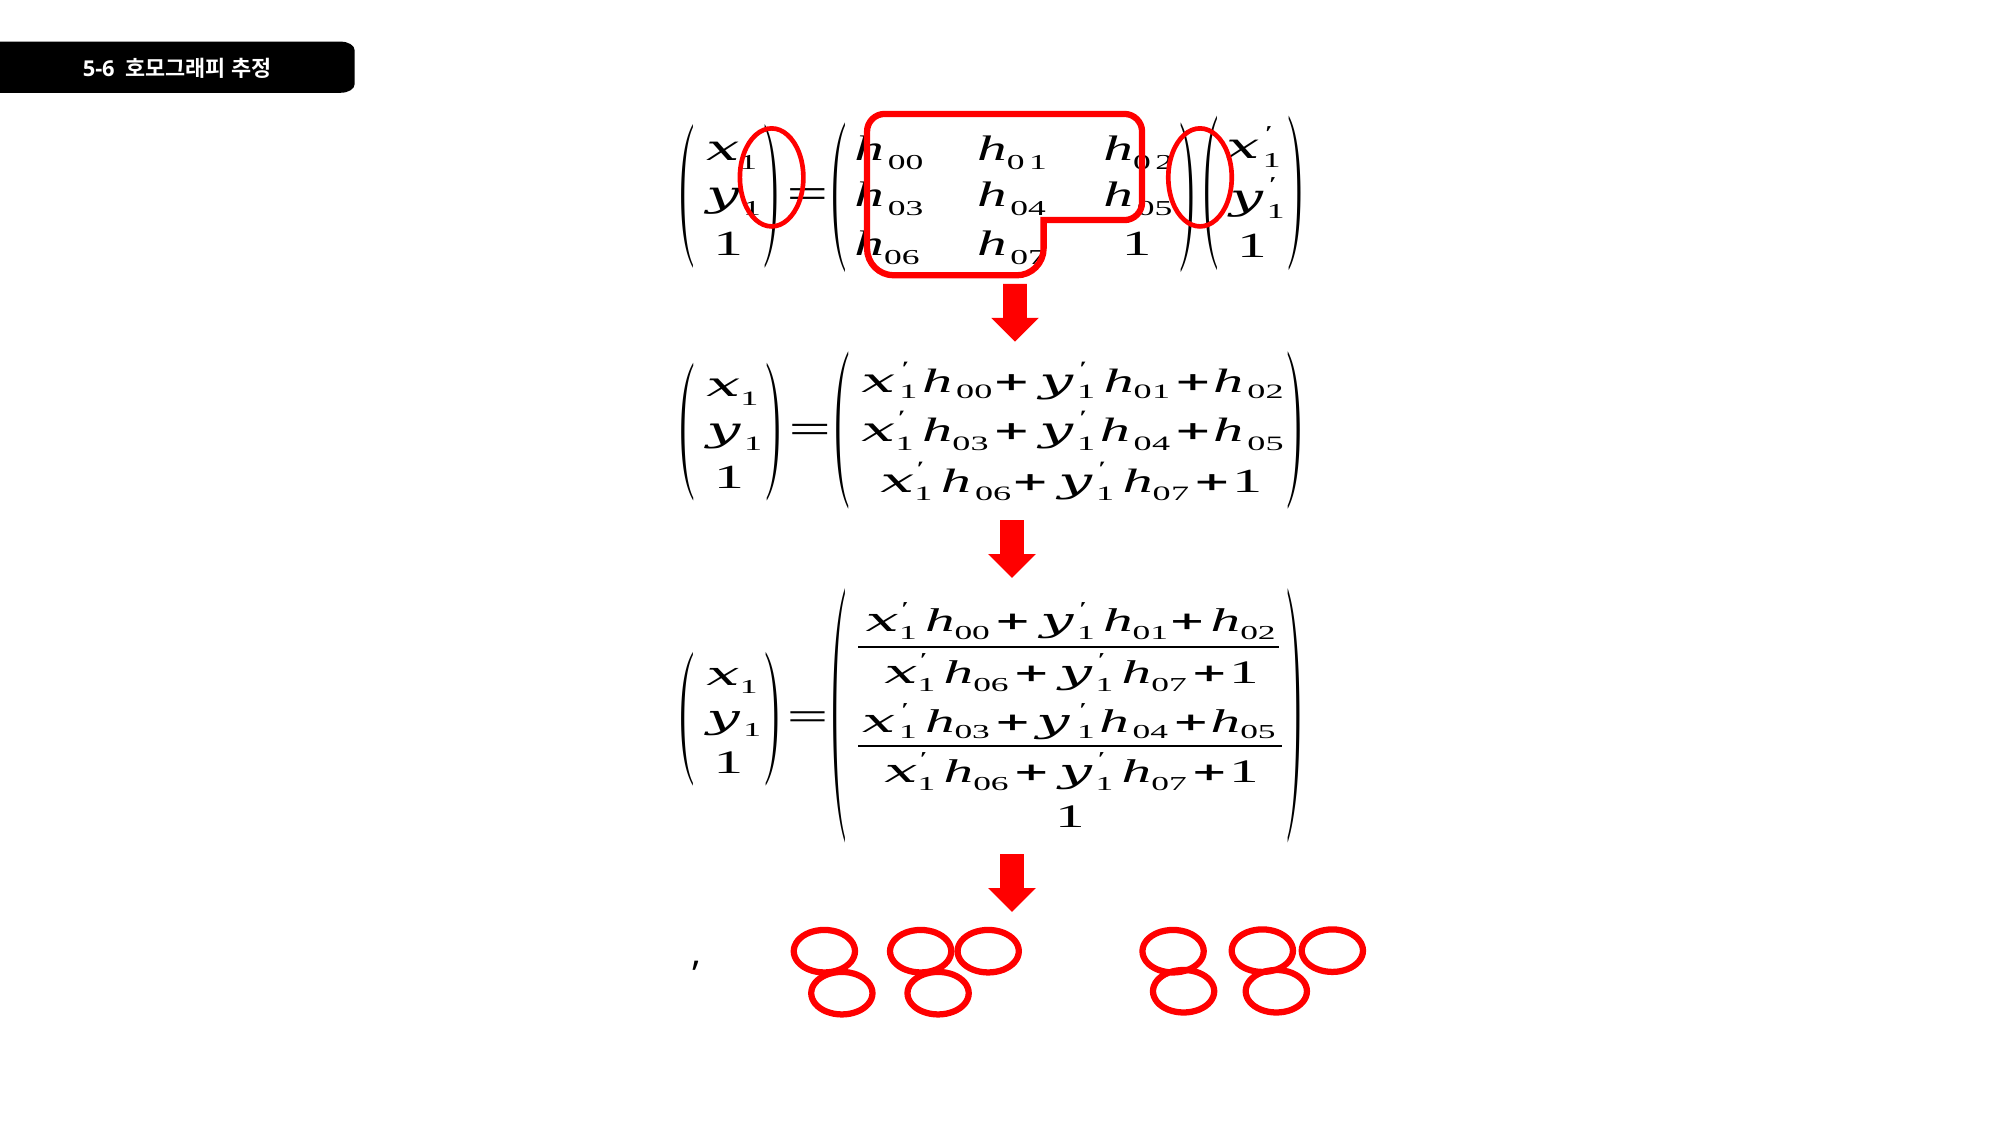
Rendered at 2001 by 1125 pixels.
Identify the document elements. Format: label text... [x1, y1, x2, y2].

text_box [1151, 968, 1216, 1014]
text_box 5-6 호모그래피 추정 [0, 40, 356, 94]
text_box [1141, 928, 1205, 973]
text_box [810, 970, 874, 1016]
text_box [792, 928, 857, 974]
text_box [956, 928, 1020, 974]
text_box [906, 970, 970, 1016]
text_box [988, 282, 1042, 344]
text_box [738, 127, 805, 228]
text_box [1244, 968, 1308, 1014]
text_box [1300, 928, 1365, 973]
text_box [1230, 928, 1294, 973]
text_box [1167, 127, 1233, 228]
text_box [888, 928, 953, 974]
text_box [985, 519, 1039, 580]
text_box [985, 853, 1039, 914]
text_box [866, 112, 1144, 277]
